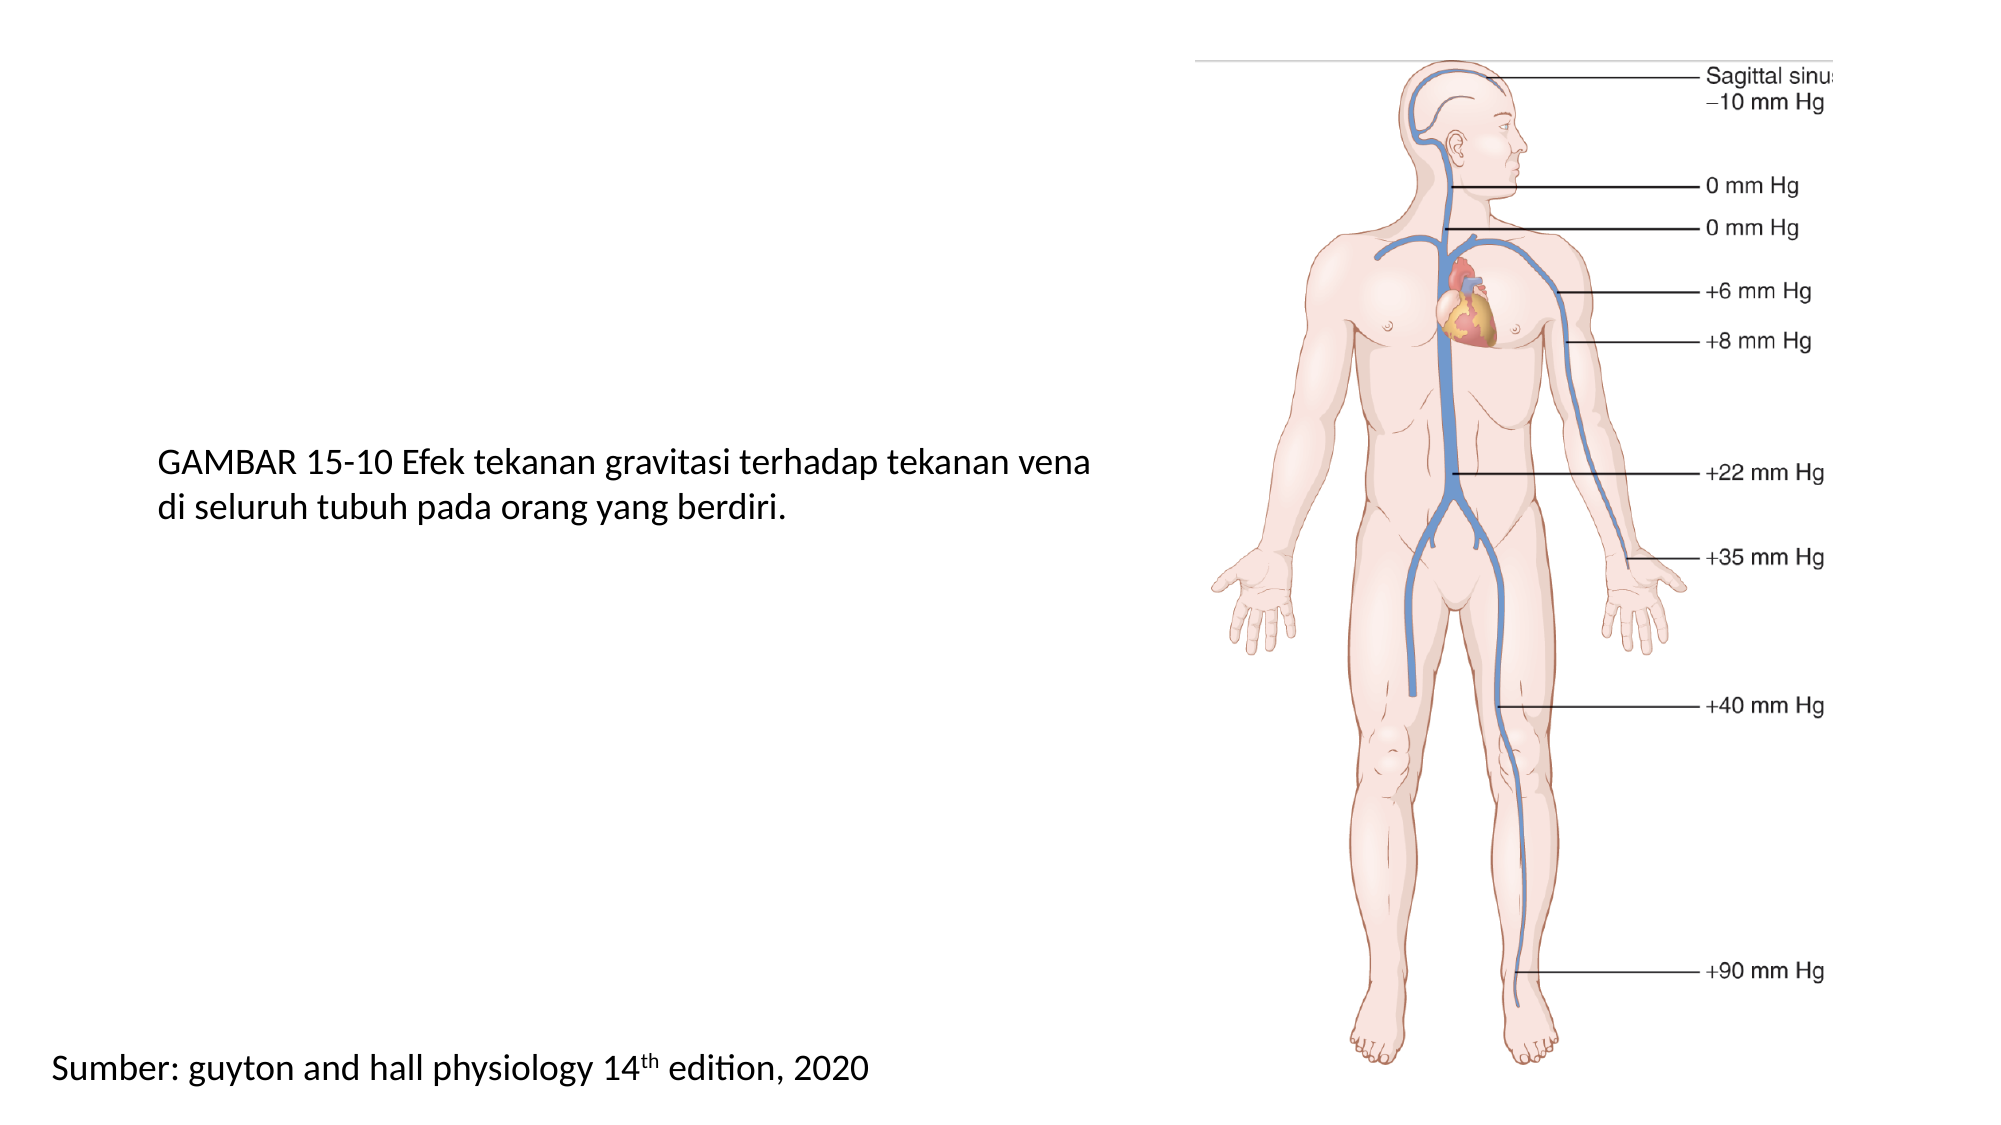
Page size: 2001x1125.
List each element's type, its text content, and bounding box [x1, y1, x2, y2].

text_box GAMBAR 15-10 Efek tekanan gravitasi terhadap tekanan vena di seluruh tubuh pada orang yang berdiri. [142, 429, 1143, 535]
picture [1195, 59, 1833, 1066]
text_box Sumber: guyton and hall physiology 14th edition, 2020 [36, 1035, 1038, 1096]
